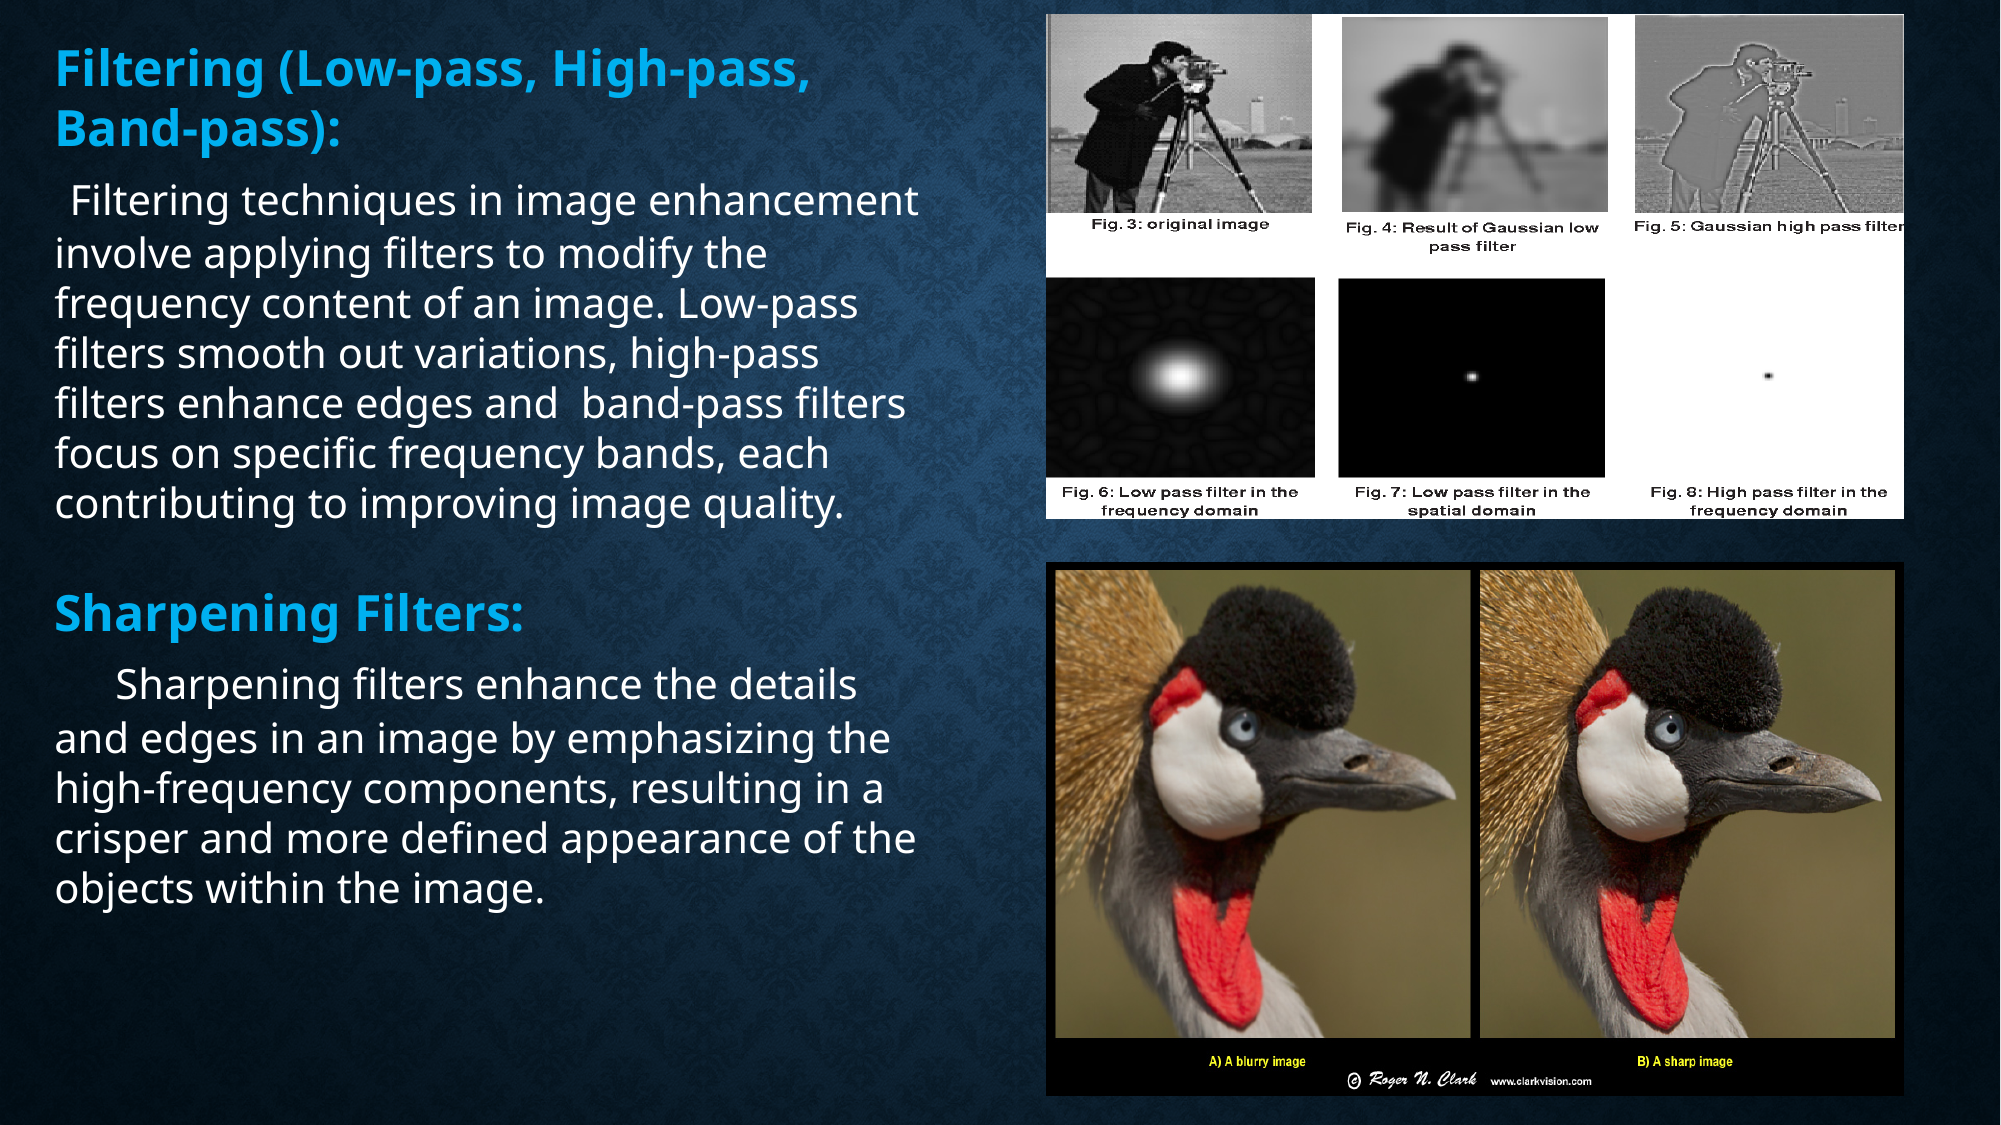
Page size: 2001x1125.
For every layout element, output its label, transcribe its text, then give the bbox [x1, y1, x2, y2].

picture [1045, 561, 1905, 1097]
picture [1045, 13, 1905, 519]
text_box Filtering (Low-pass, High-pass, Band-pass): Filtering techniques in image enhancement involve applying filters to modify the frequency content of an image. Low-pass filters smooth out variations, high-pass filters enhance edges and band-pass filters focus on specific frequency bands, each contributing to improving image quality. Sharpening Filters: Sharpening filters enhance the details and edges in an image by emphasizing the high-frequency components, resulting in a crisper and more defined appearance of the objects within the image. [39, 29, 954, 920]
